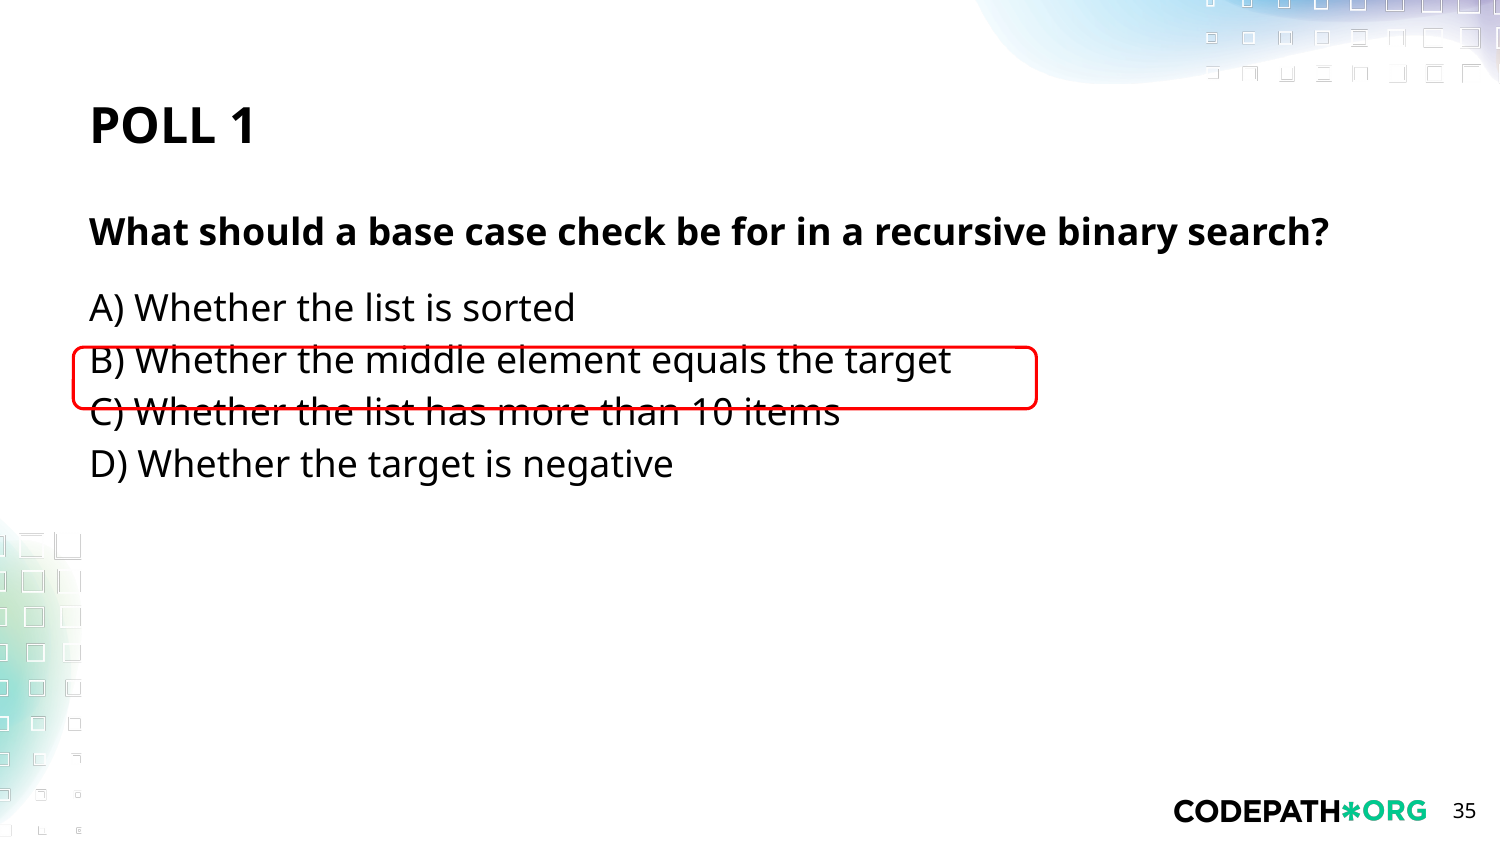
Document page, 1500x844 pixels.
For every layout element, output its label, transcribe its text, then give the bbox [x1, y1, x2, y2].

text_box [73, 347, 1037, 409]
title POLL 1 [74, 78, 1426, 173]
picture [950, 0, 1500, 96]
list What should a base case check be for in a recursive binary search? A) Whether the list is sorted B) Whether the middle element equals the target C) Whether the list has more than 10 items D) Whether the target is negative [74, 185, 1426, 758]
picture [1173, 799, 1401, 823]
slide_number ‹#› [1401, 786, 1492, 837]
picture [0, 451, 166, 844]
